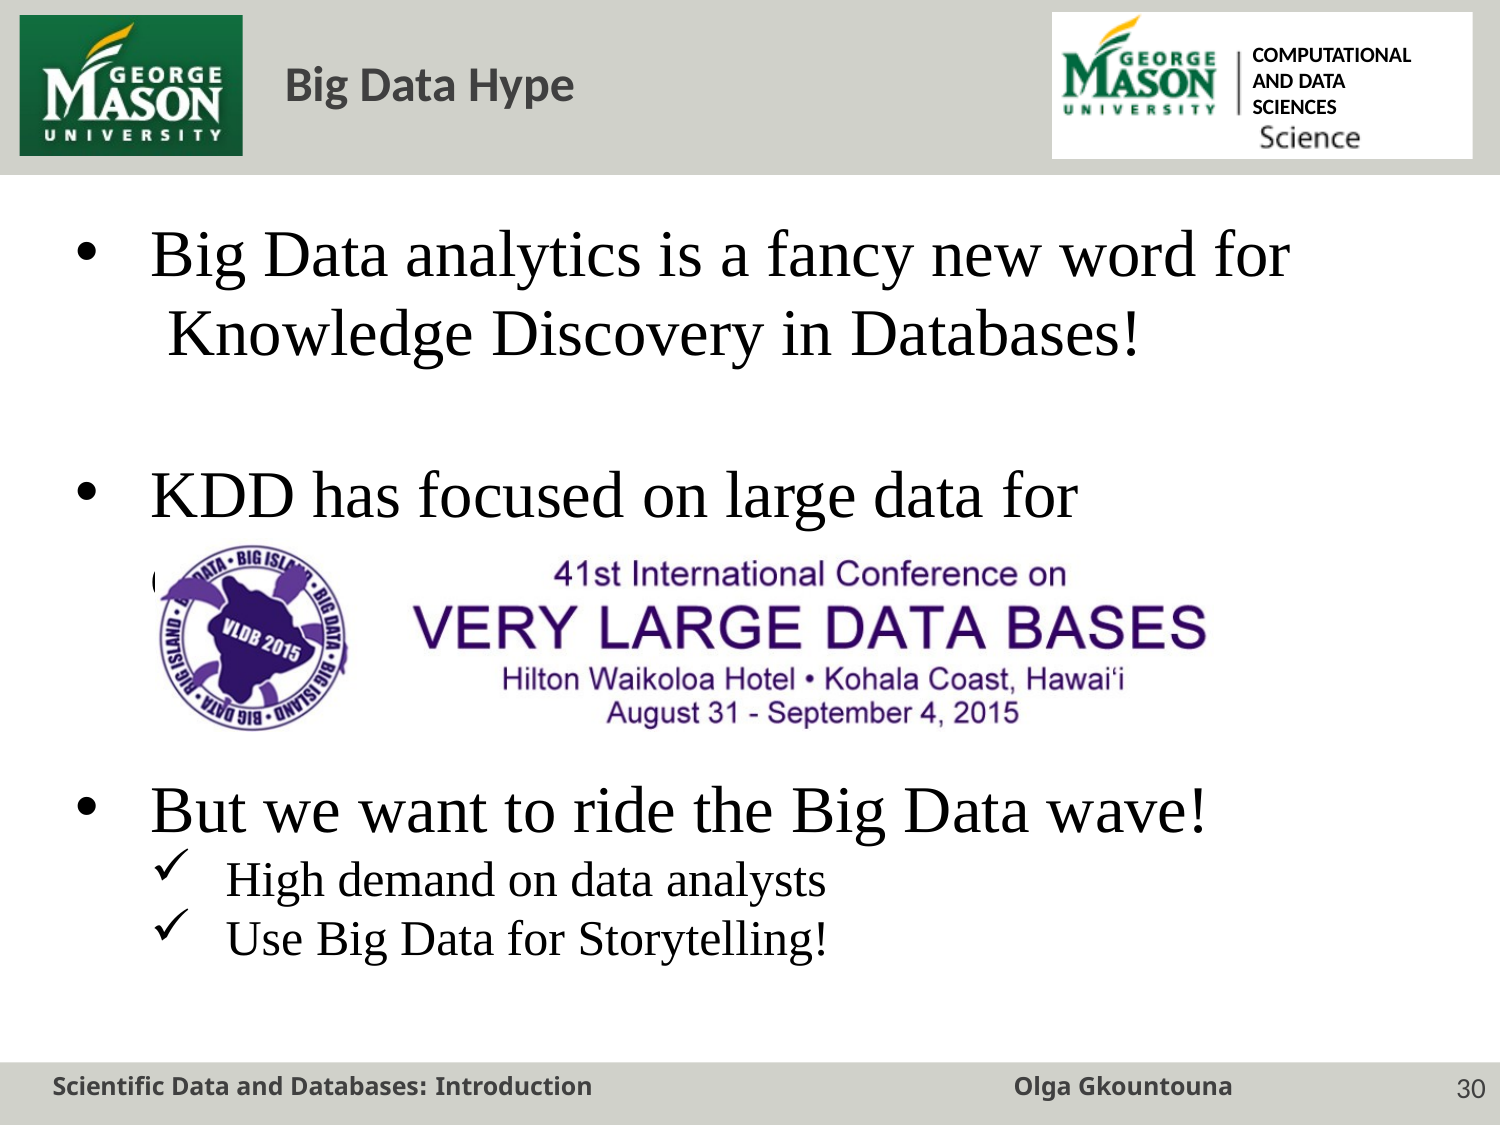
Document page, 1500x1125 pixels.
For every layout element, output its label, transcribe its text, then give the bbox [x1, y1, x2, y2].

text_box [155, 538, 1214, 732]
text_box Big Data analytics is a fancy new word for Knowledge Discovery in Databases! KDD has focused on large data for decades: [73, 205, 1328, 611]
picture [19, 15, 243, 156]
picture [1052, 12, 1473, 159]
footer Scientific Data and Databases: Introduction [50, 1068, 598, 1125]
text_box 24 [1447, 1066, 1493, 1105]
title Big Data Hype [282, 49, 579, 205]
slide_number Olga Gkountouna [1011, 1068, 1238, 1125]
text_box But we want to ride the Big Data wave! High demand on data analysts Use Big Data for Storytelling! [73, 763, 1212, 966]
text_box COMPUTATIONAL AND DATA SCIENCES [1252, 33, 1472, 120]
